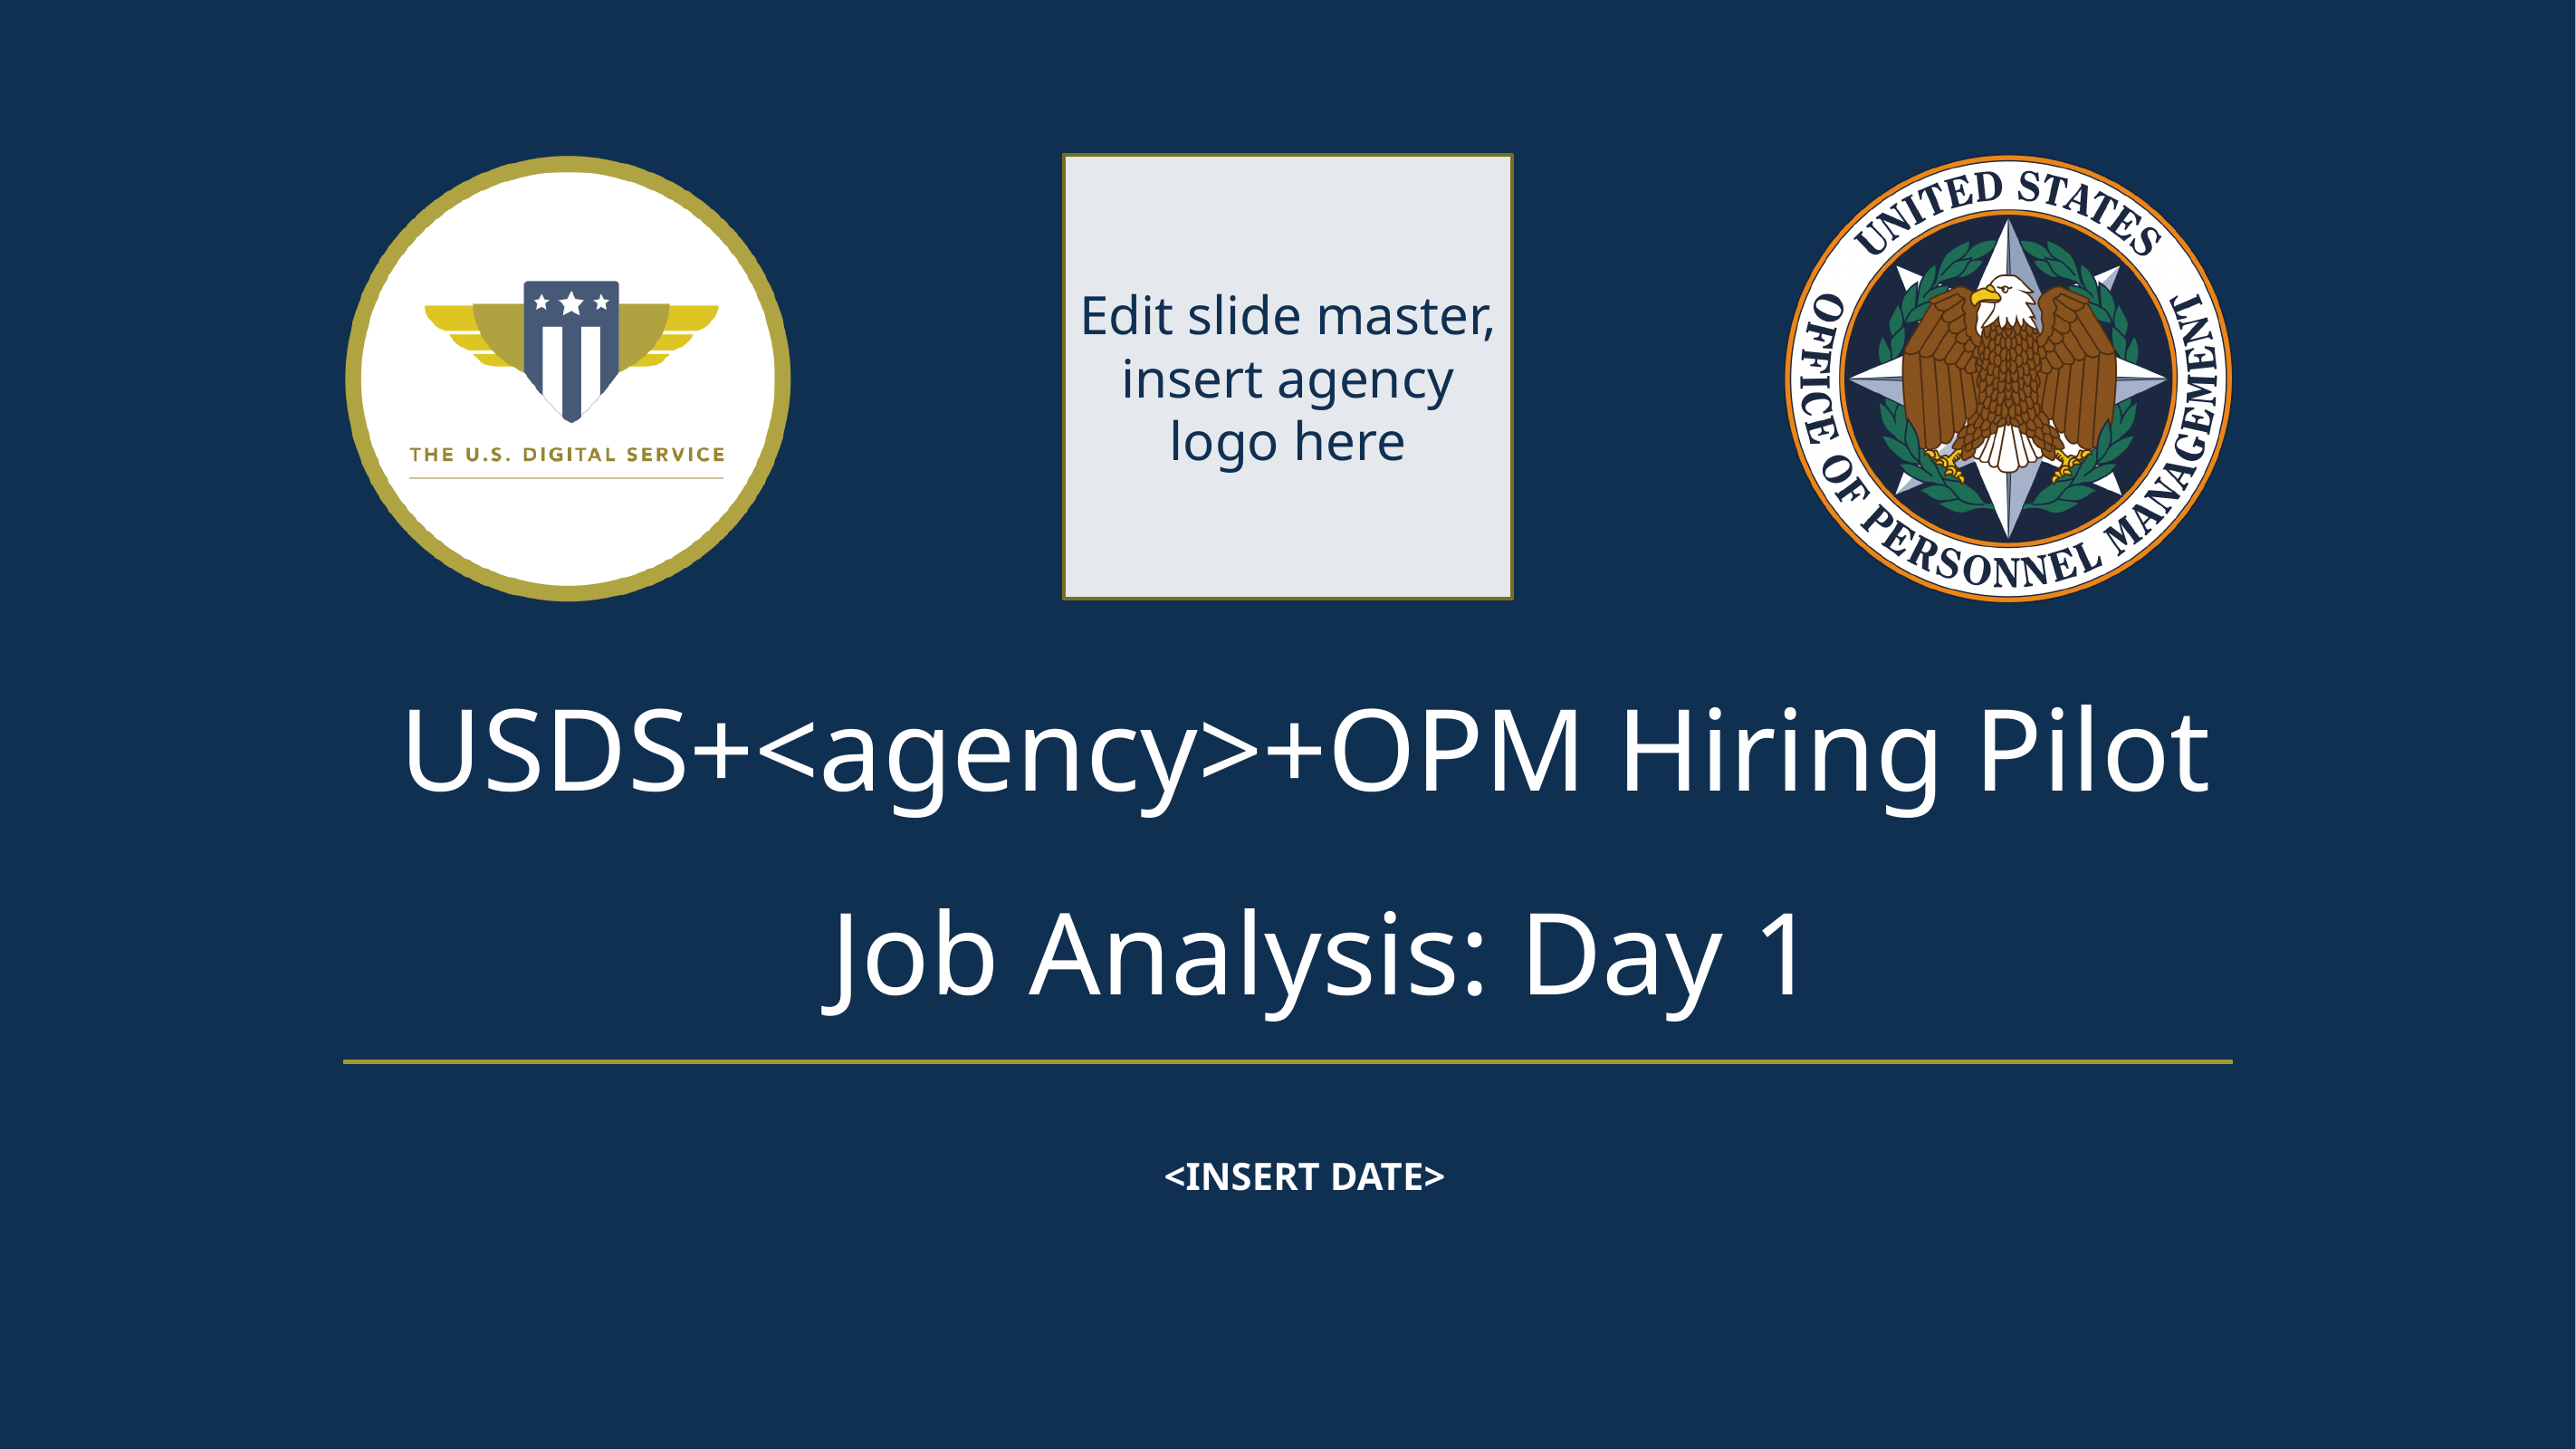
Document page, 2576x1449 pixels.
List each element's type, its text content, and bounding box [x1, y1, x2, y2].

picture [1784, 154, 2233, 598]
list <Insert Date> [535, 1082, 2041, 1281]
list USDS+<agency>+OPM Hiring Pilot Job Analysis: Day 1 [342, 598, 2233, 1029]
